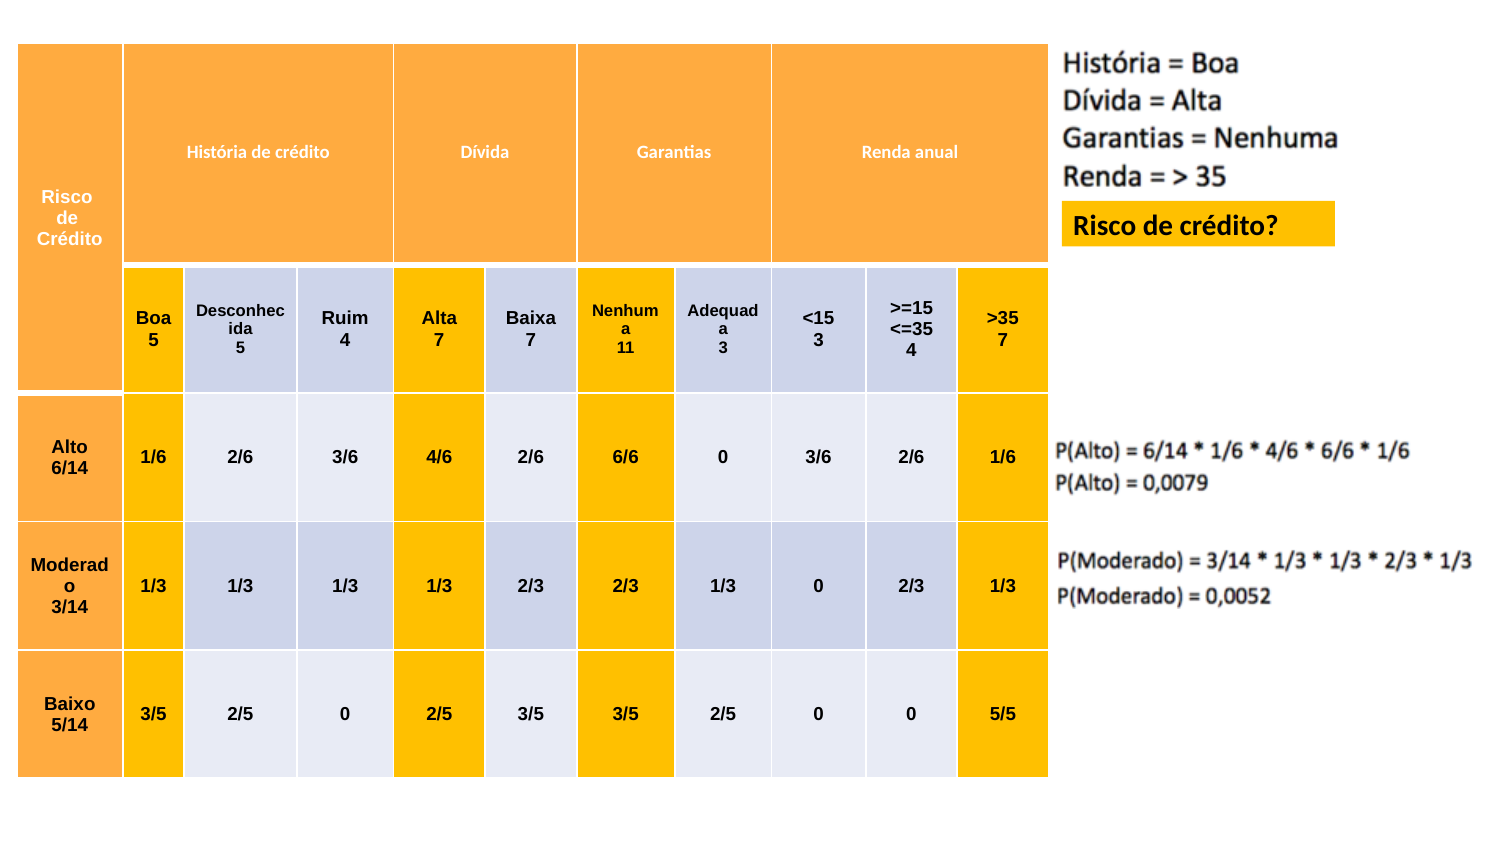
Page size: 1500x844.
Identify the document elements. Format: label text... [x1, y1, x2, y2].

table_cell Adequada 3 [676, 268, 771, 392]
table_header História de crédito [124, 44, 393, 262]
table_cell 2/6 [486, 394, 576, 521]
table_cell <15 3 [772, 268, 865, 392]
table_cell 1/3 [185, 522, 296, 649]
table_cell 5/5 [958, 651, 1048, 777]
picture [1057, 549, 1475, 609]
table_header Risco de Crédito [18, 44, 122, 390]
table_cell 1/3 [124, 522, 183, 649]
table_cell 3/5 [124, 651, 183, 777]
table_header Renda anual [772, 44, 1048, 262]
table_cell 0 [772, 522, 865, 649]
table_cell 2/5 [185, 651, 296, 777]
table_cell 3/6 [298, 394, 393, 521]
table_cell 2/5 [676, 651, 771, 777]
table_cell 2/3 [578, 522, 674, 649]
table_cell 2/3 [867, 522, 956, 649]
table_cell Alto 6/14 [18, 396, 122, 521]
table_cell 6/6 [578, 394, 674, 521]
table_cell >=15 <=35 4 [867, 268, 956, 392]
table_cell 1/6 [958, 394, 1048, 521]
table_cell 0 [676, 394, 771, 521]
table_header Dívida [394, 44, 576, 262]
table_cell >35 7 [958, 268, 1048, 392]
table_cell Boa 5 [124, 268, 183, 392]
table_cell 0 [772, 651, 865, 777]
table_cell 1/3 [394, 522, 484, 649]
table_cell 1/3 [958, 522, 1048, 649]
table_cell 3/6 [772, 394, 865, 521]
table_cell 2/6 [867, 394, 956, 521]
table_cell 4/6 [394, 394, 484, 521]
picture [1061, 42, 1342, 202]
table_cell 3/5 [486, 651, 576, 777]
table_cell 1/6 [124, 394, 183, 521]
table_cell 1/3 [676, 522, 771, 649]
text_box Risco de crédito? [1061, 207, 1335, 247]
table_cell Baixo 5/14 [18, 651, 122, 777]
table_cell 2/6 [185, 394, 296, 521]
table_header Garantias [578, 44, 771, 262]
table_cell 3/5 [578, 651, 674, 777]
table_cell 0 [298, 651, 393, 777]
table_cell 2/3 [486, 522, 576, 649]
table_cell Ruim 4 [298, 268, 393, 392]
table_cell Moderado 3/14 [18, 522, 122, 649]
table_cell 0 [867, 651, 956, 777]
table_cell 2/5 [394, 651, 484, 777]
table_cell Desconhecida 5 [185, 268, 296, 392]
table_cell Nenhuma 11 [578, 268, 674, 392]
table_cell Alta 7 [394, 268, 484, 392]
picture [1048, 437, 1415, 499]
table_cell Baixa 7 [486, 268, 576, 392]
table_cell 1/3 [298, 522, 393, 649]
